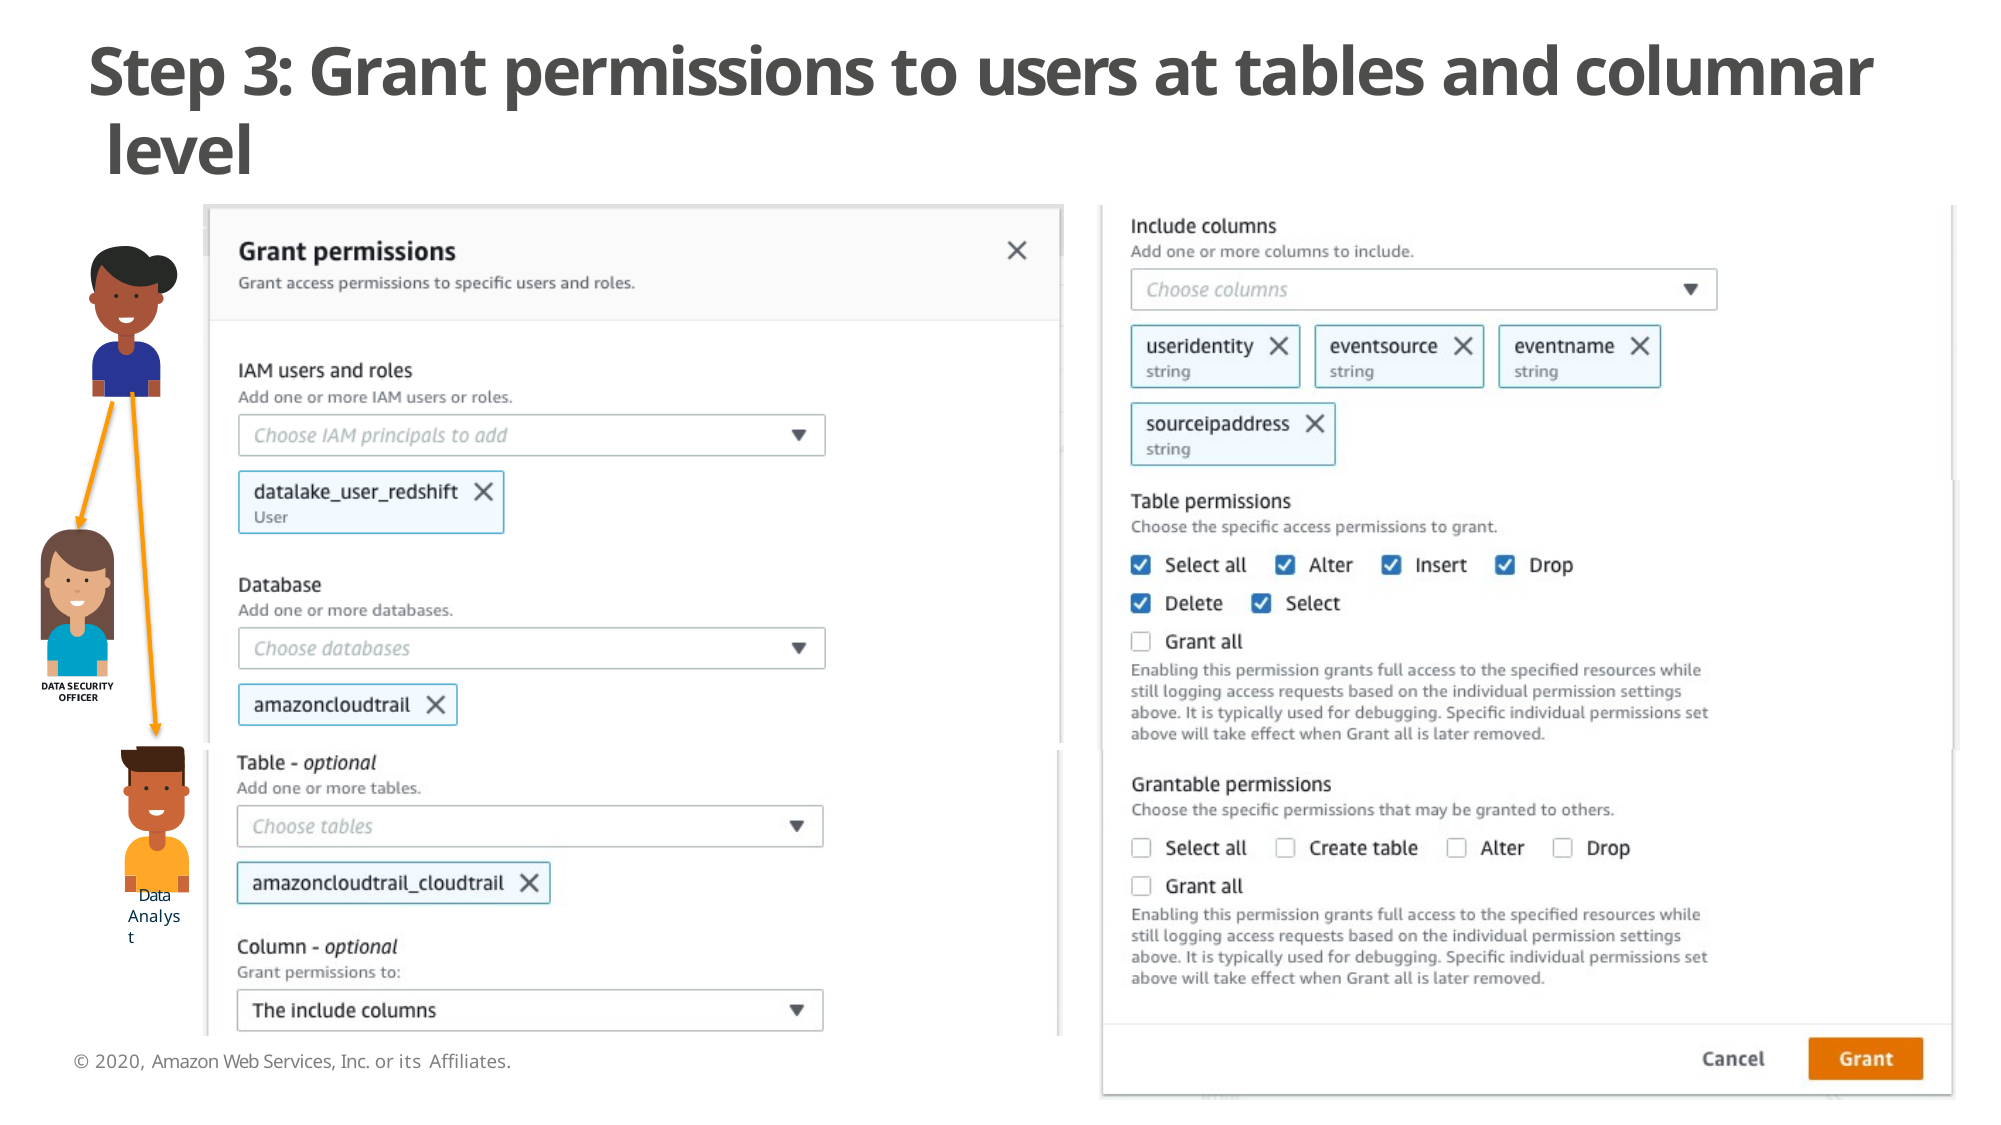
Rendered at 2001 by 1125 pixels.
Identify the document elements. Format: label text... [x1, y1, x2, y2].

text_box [58, 388, 177, 760]
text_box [40, 204, 1064, 1037]
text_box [1097, 205, 1960, 1101]
title Step 3: Grant permissions to users at tables and columnar level [86, 24, 1878, 218]
footer © 2020, Amazon Web Services, Inc. or its Affiliates. [71, 1048, 524, 1125]
